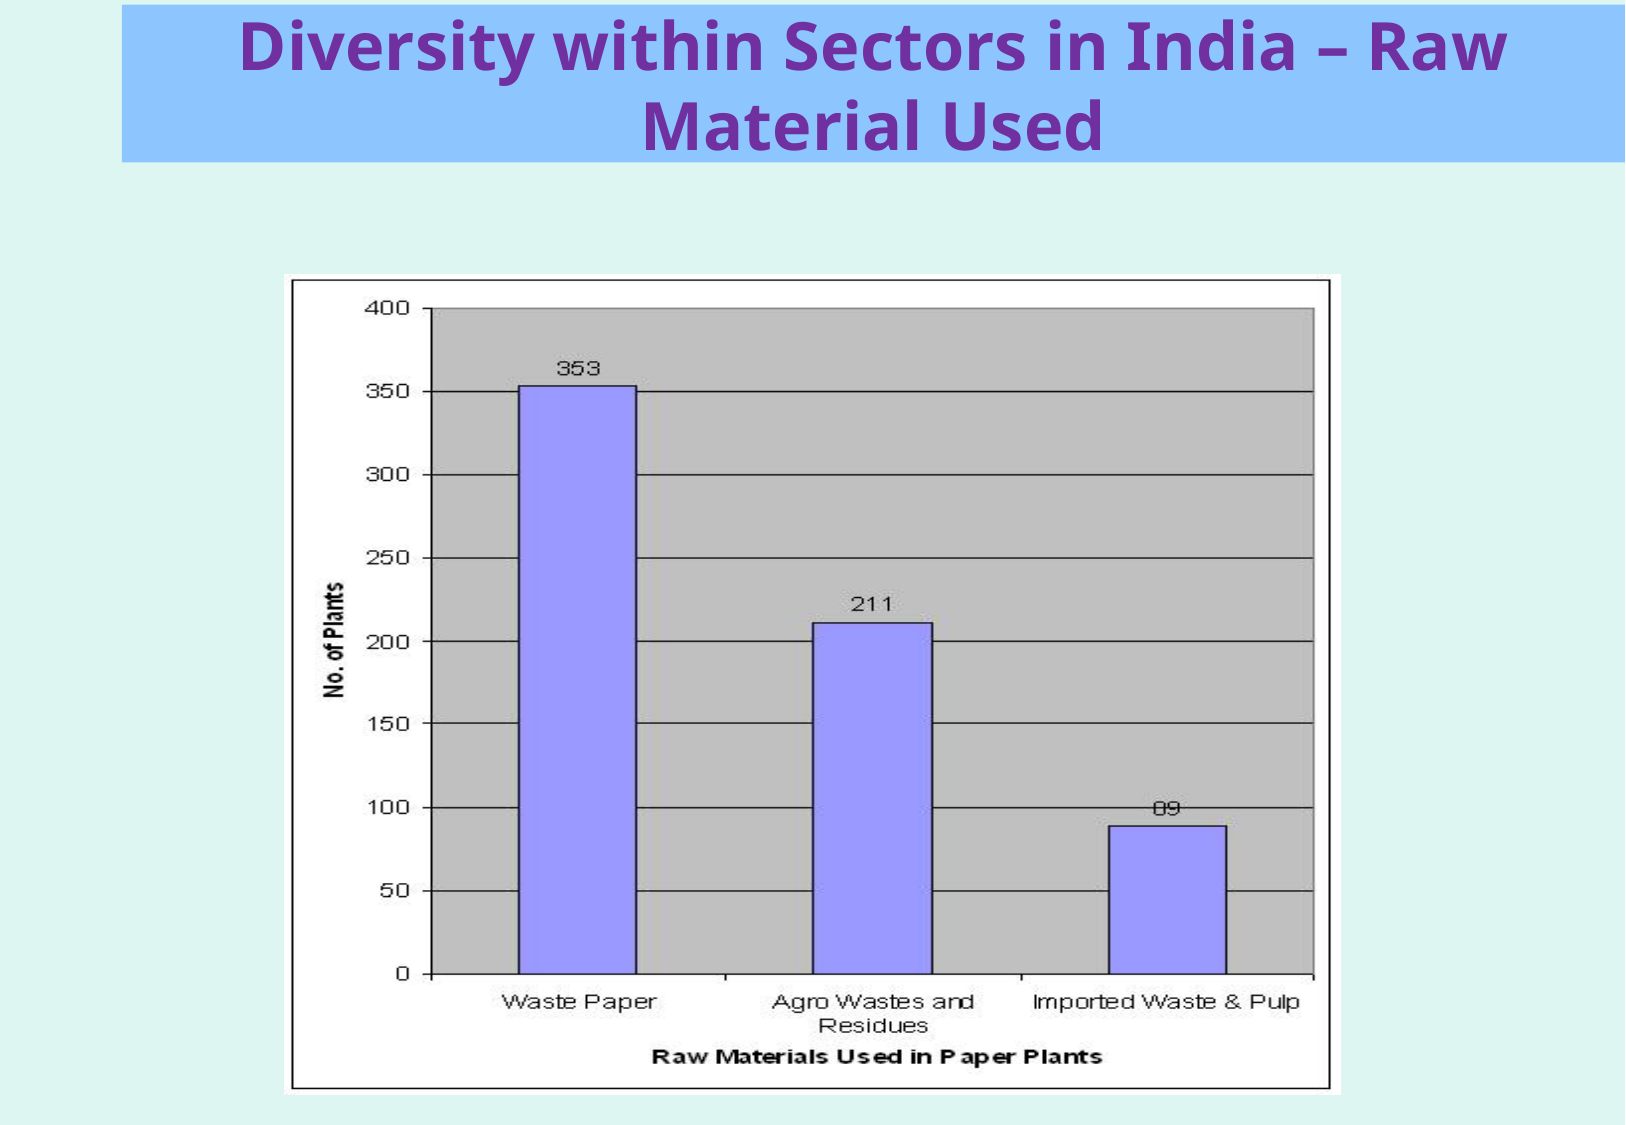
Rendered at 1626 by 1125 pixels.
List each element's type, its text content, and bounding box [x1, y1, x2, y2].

picture [284, 274, 1341, 1095]
title Diversity within Sectors in India – Raw Material Used [121, 4, 1625, 163]
